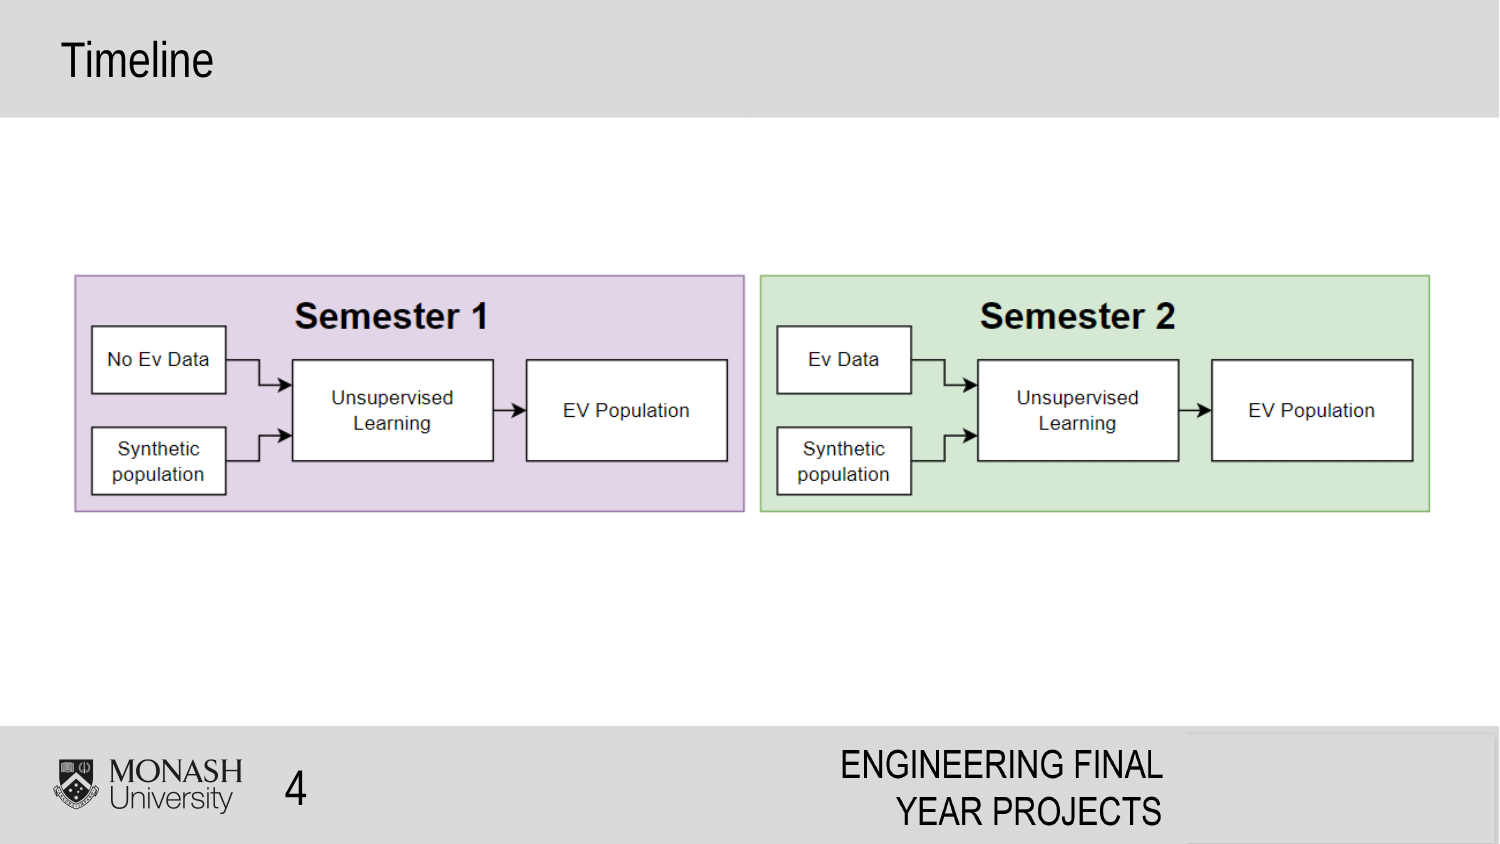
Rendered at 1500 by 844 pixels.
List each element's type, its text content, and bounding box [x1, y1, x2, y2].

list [71, 272, 1438, 517]
list Timeline [45, 19, 1464, 97]
picture [0, 0, 1499, 844]
